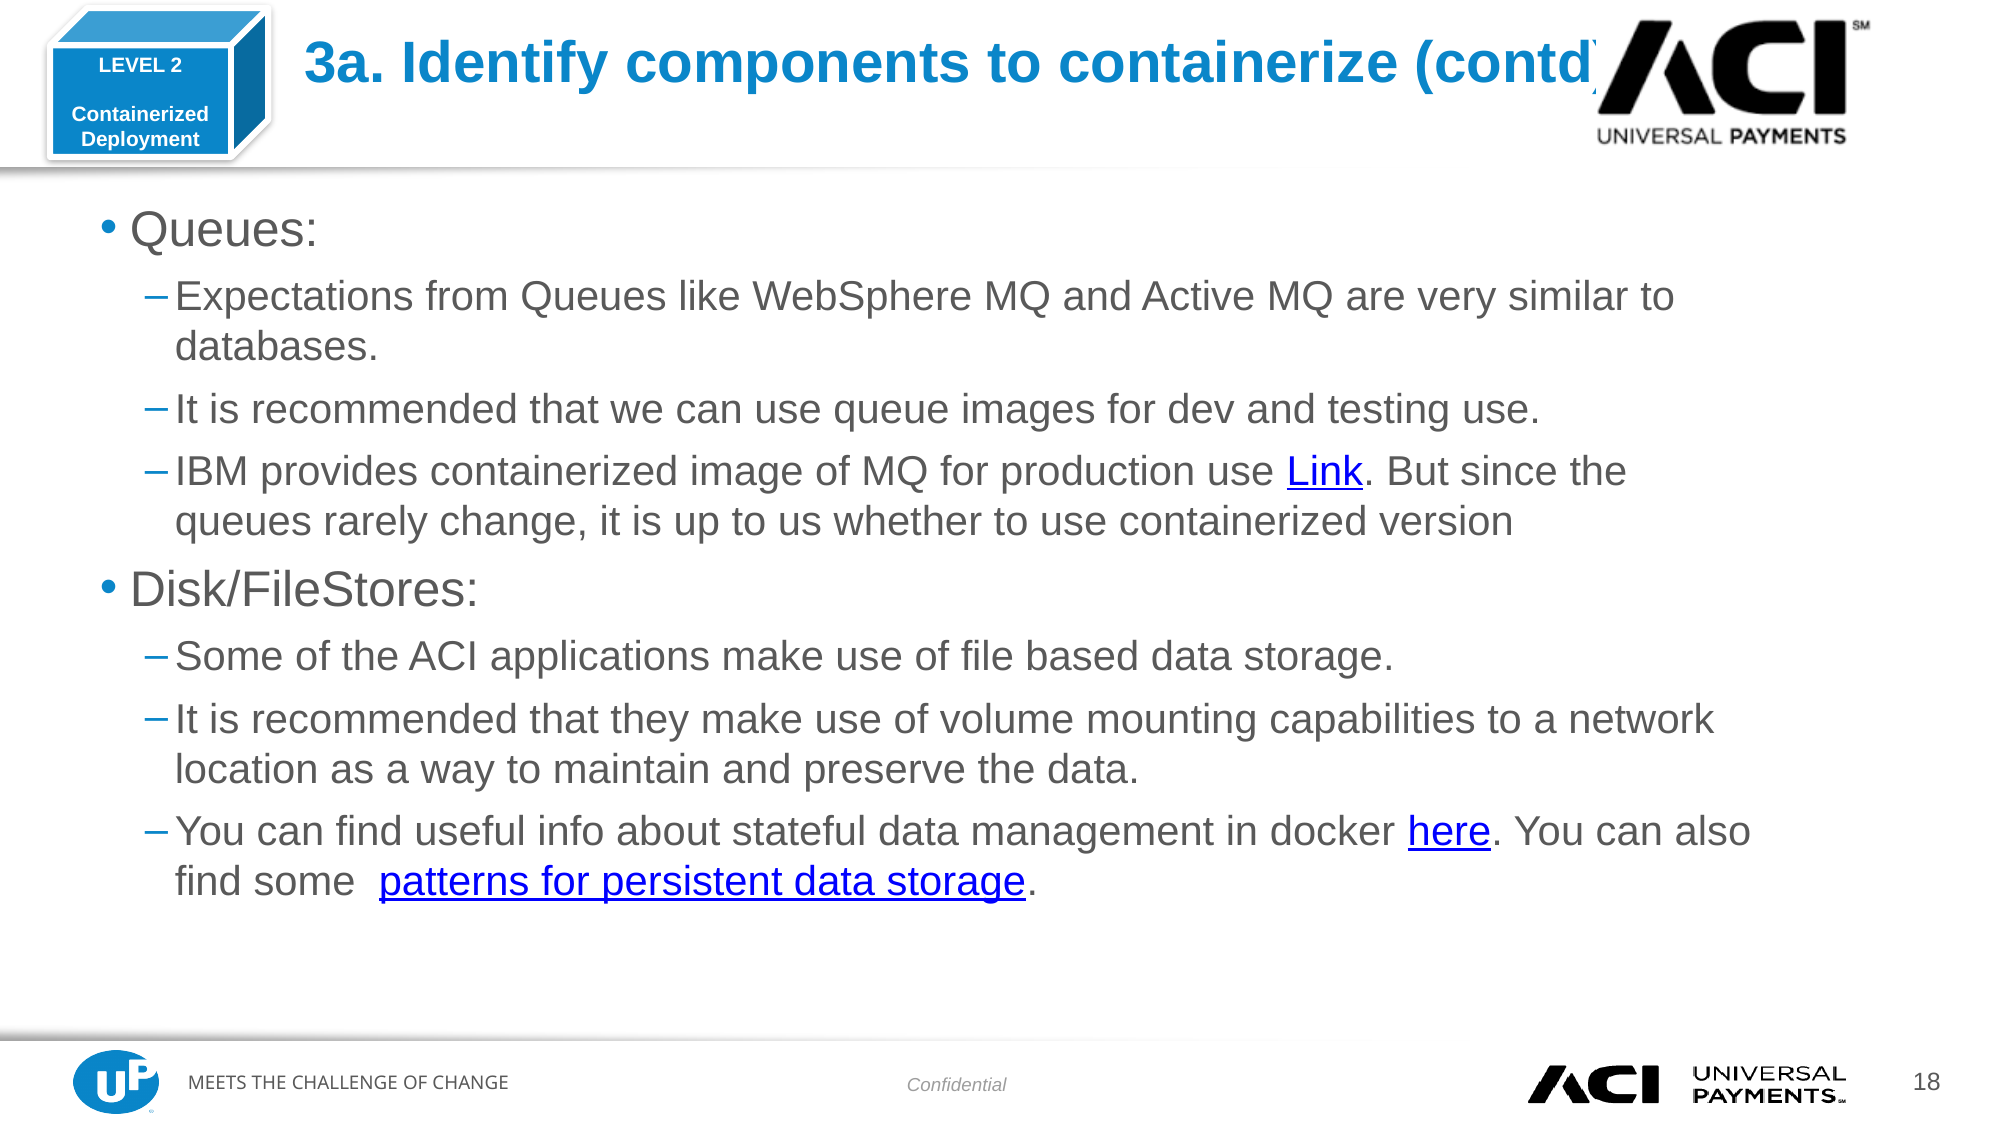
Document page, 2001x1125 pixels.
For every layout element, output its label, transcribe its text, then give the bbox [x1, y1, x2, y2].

picture [1595, 13, 1872, 152]
list [59, 12, 258, 42]
list Queues: Expectations from Queues like WebSphere MQ and Active MQ are very similar to databases. It is recommended that we can use queue images for dev and testing use. IBM provides containerized image of MQ for production use Link. But since the queues rarely change, it is up to us whether to use containerized version Disk/FileStores: Some of the ACI applications make use of file based data storage. It is recommended that they make use of volume mounting capabilities to a network location as a way to maintain and preserve the data. You can find useful info about stateful data management in docker here. You can also find some patterns for persistent data storage. [85, 188, 1773, 1046]
picture [0, 991, 2001, 1125]
picture [0, 167, 2000, 216]
title 3a. Identify components to containerize (contd) [289, 13, 1594, 105]
list [83, 175, 1771, 1002]
text_box LEVEL 2 Containerized Deployment [46, 4, 272, 161]
